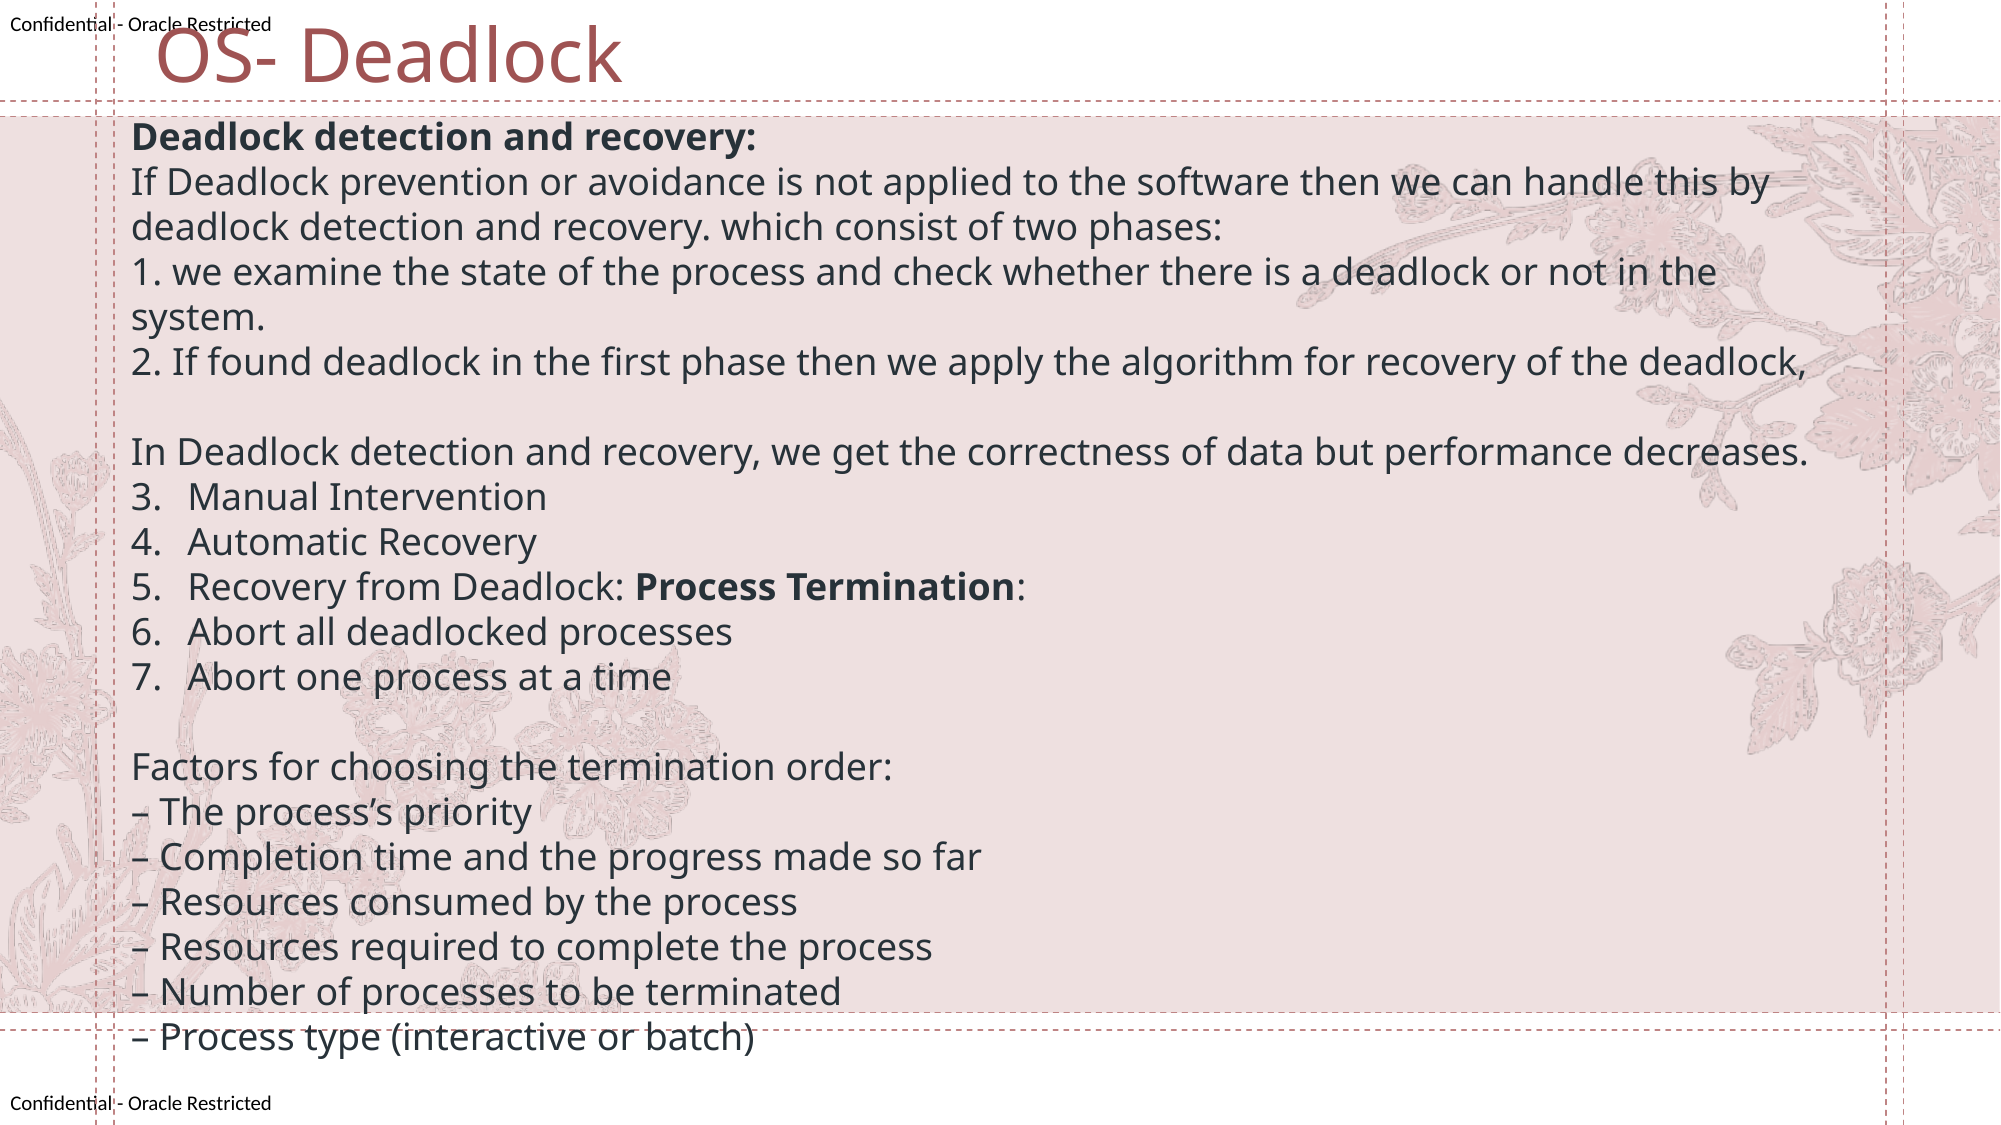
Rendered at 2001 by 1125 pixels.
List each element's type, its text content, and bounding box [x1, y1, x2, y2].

picture [1857, 116, 2000, 873]
picture [0, 297, 116, 1013]
text_box Deadlock detection and recovery: If Deadlock prevention or avoidance is not applied to the software then we can handle this by deadlock detection and recovery. which consist of two phases: we examine the state of the process and check whether there is a deadlock or not in the system. If found deadlock in the first phase then we apply the algorithm for recovery of the deadlock, In Deadlock detection and recovery, we get the correctness of data but performance decreases. Manual Intervention Automatic Recovery Recovery from Deadlock: Process Termination: Abort all deadlocked processes Abort one process at a time Factors for choosing the termination order: – The process’s priority – Completion time and the progress made so far – Resources consumed by the process – Resources required to complete the process – Number of processes to be terminated – Process type (interactive or batch) [116, 105, 1857, 1066]
text_box OS- Deadlock [139, 0, 1141, 105]
